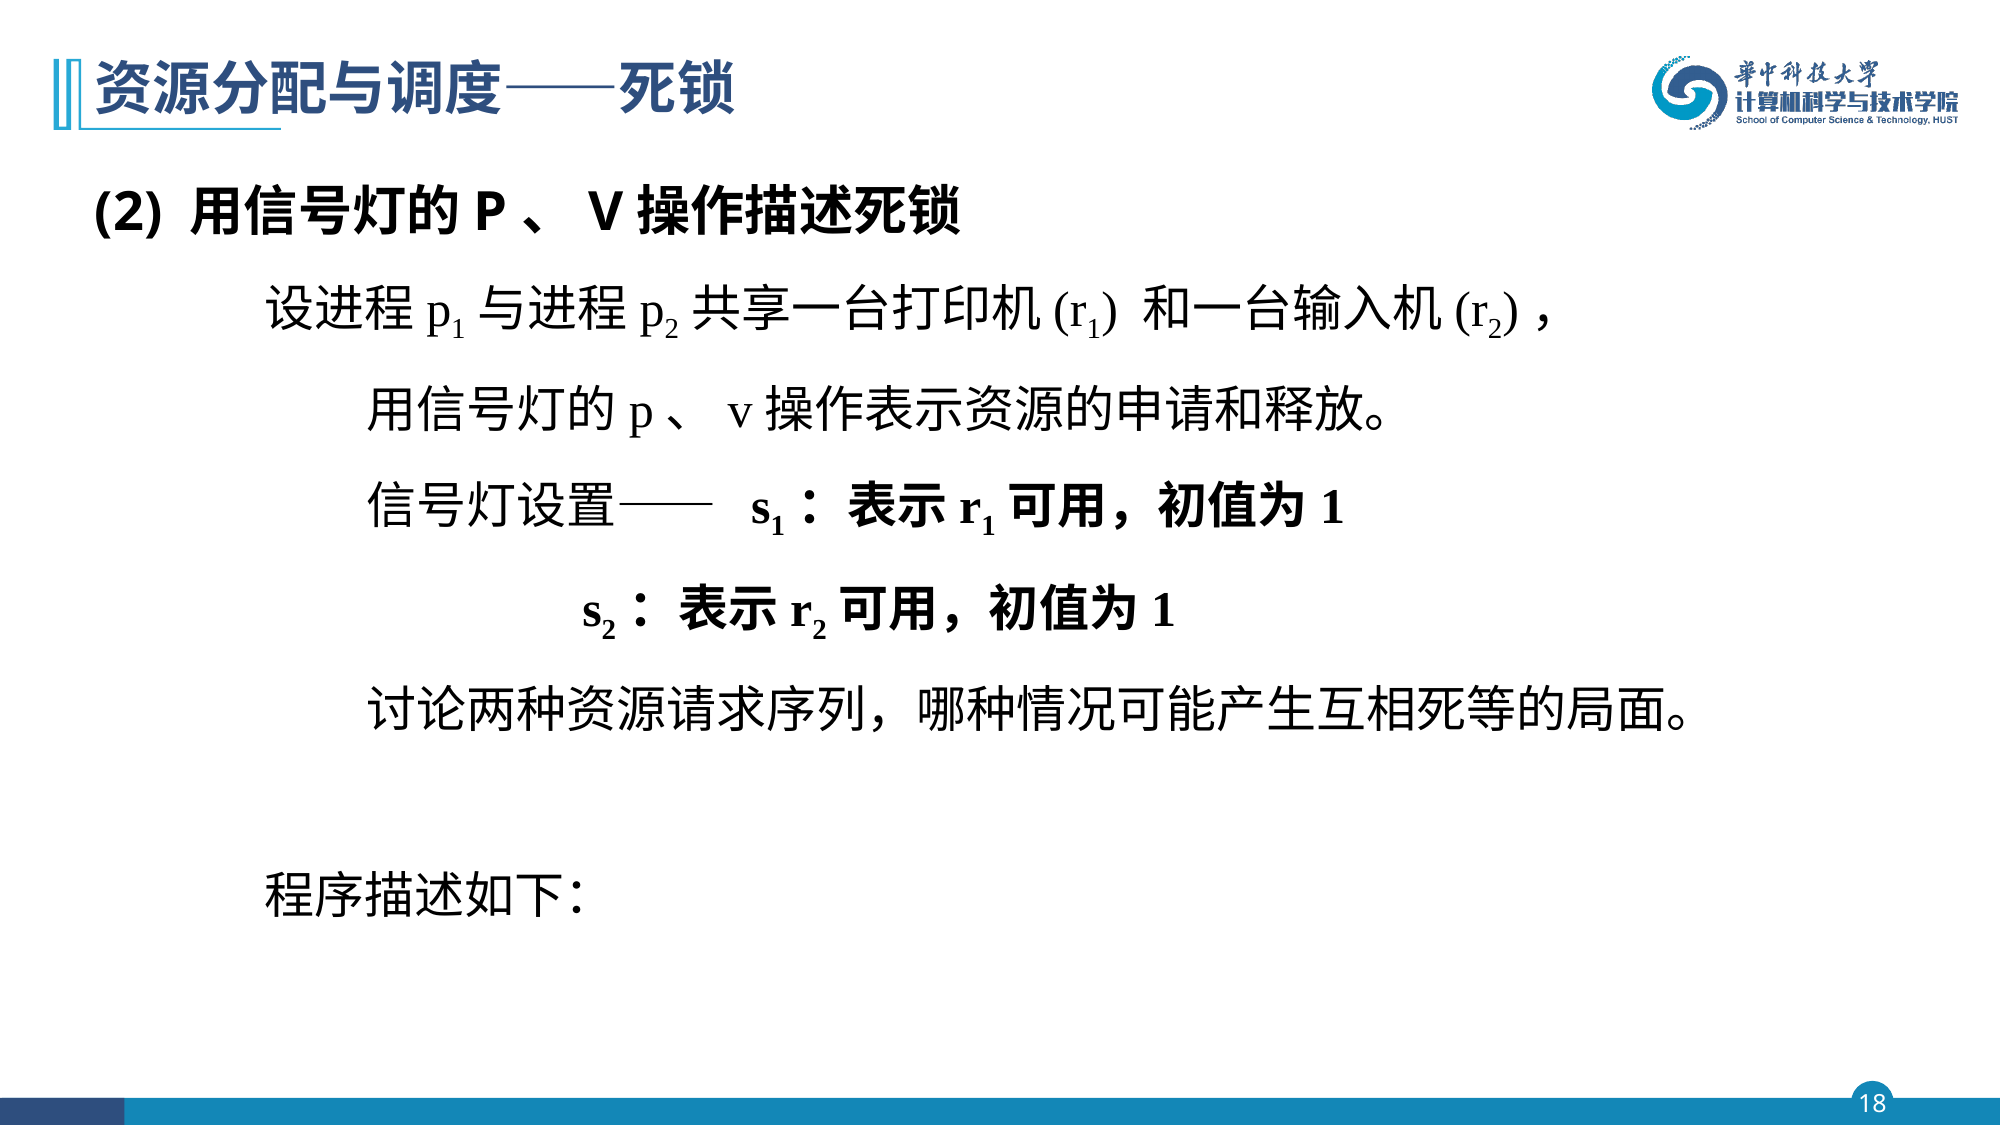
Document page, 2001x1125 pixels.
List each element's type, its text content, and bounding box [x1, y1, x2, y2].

picture [1653, 56, 1958, 130]
title 资源分配与调度——死锁 [80, 51, 1653, 136]
picture [1653, 56, 1678, 79]
text_box (2) 用信号灯的P、V操作描述死锁 设进程p1与进程p2共享一台打印机(r1) 和一台输入机(r2)， 用信号灯的p、v操作表示资源的申请和释放。 信号灯设置—— s1：表示r1可用，初值为1 s2：表示r2可用，初值为1 讨论两种资源请求序列，哪种情况可能产生互相死等的局面。 程序描述如下： [79, 136, 1745, 932]
